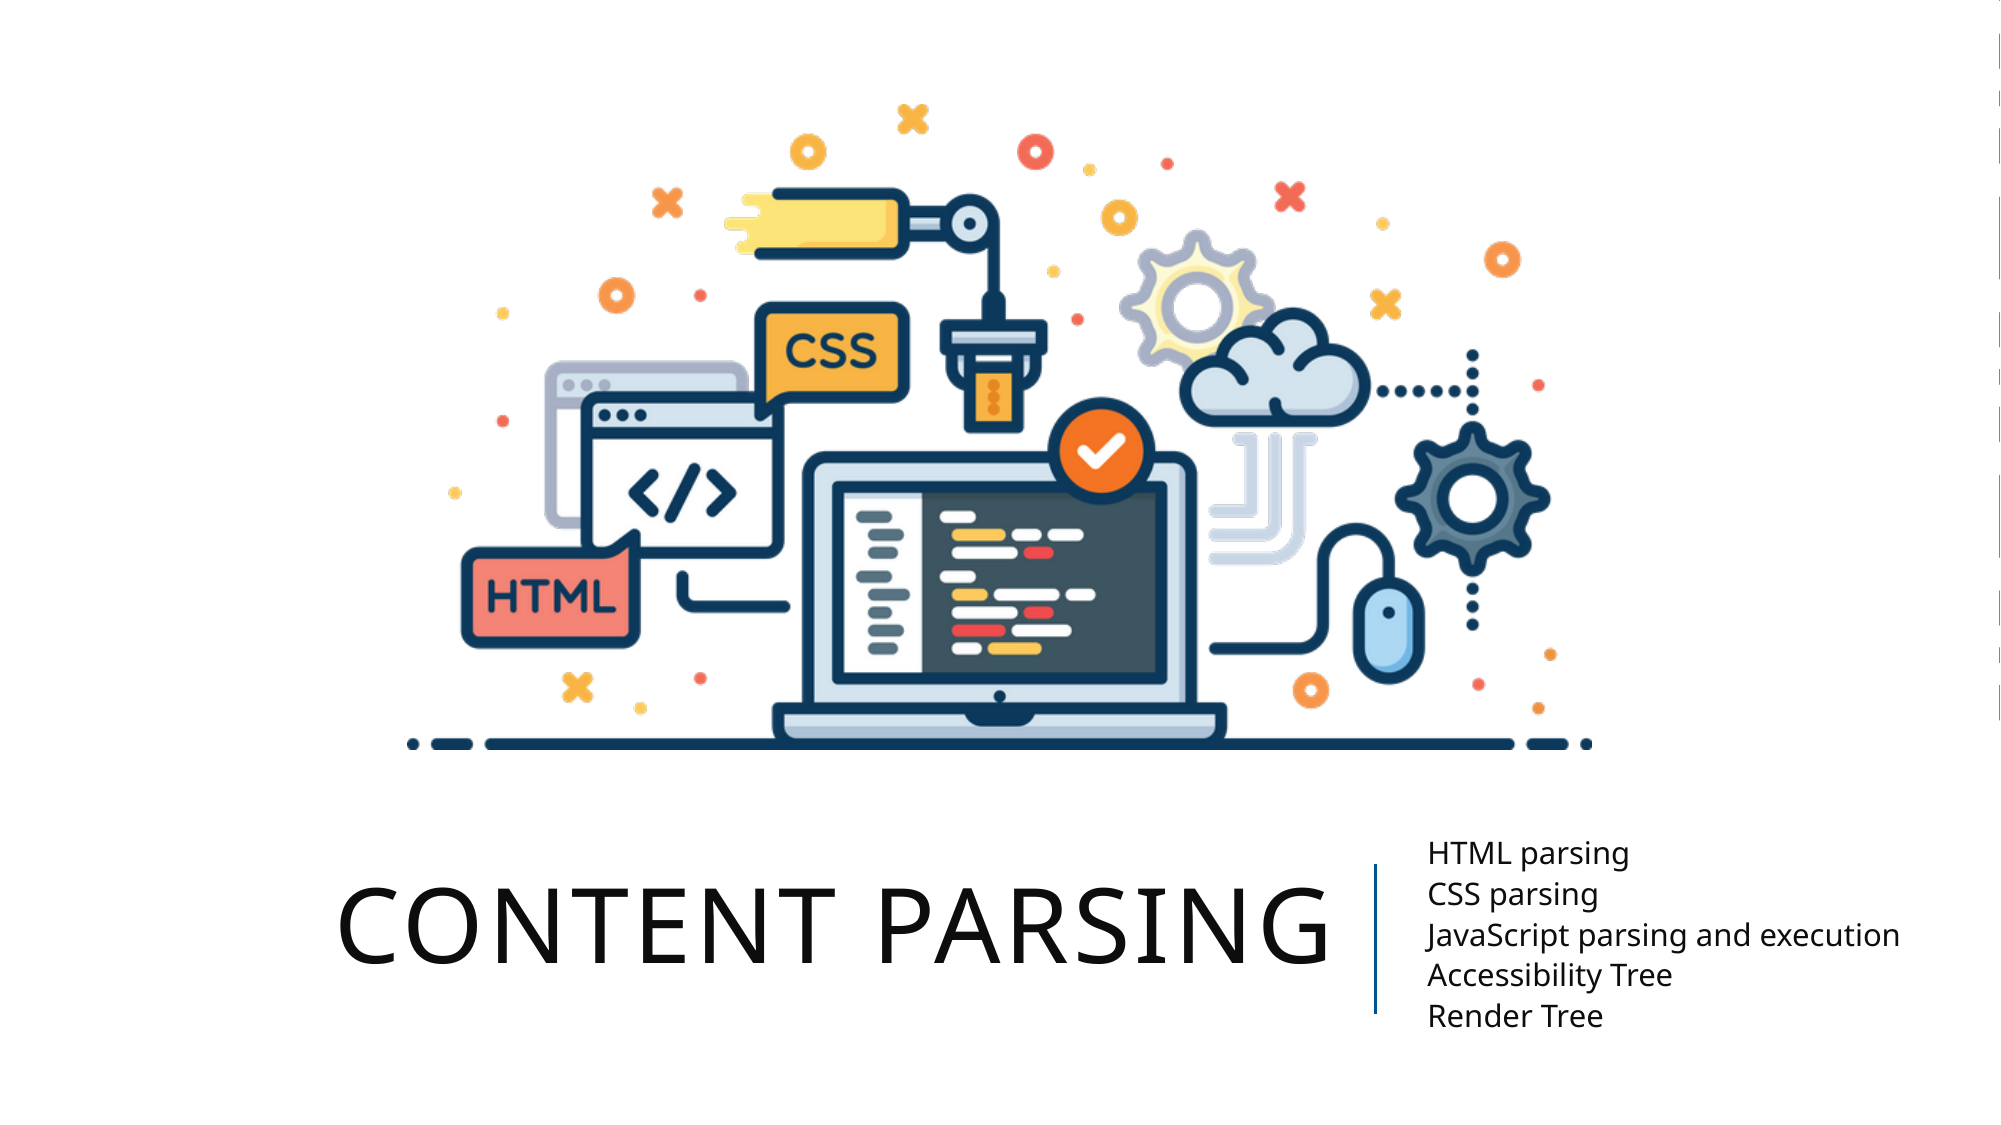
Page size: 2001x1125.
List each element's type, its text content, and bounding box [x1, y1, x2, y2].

text_box [0, 0, 2000, 751]
title Content Parsing [75, 813, 1350, 1054]
picture [407, 104, 1592, 751]
text_box HTML parsing CSS parsing JavaScript parsing and execution Accessibility Tree Render Tree [1412, 813, 1938, 1054]
